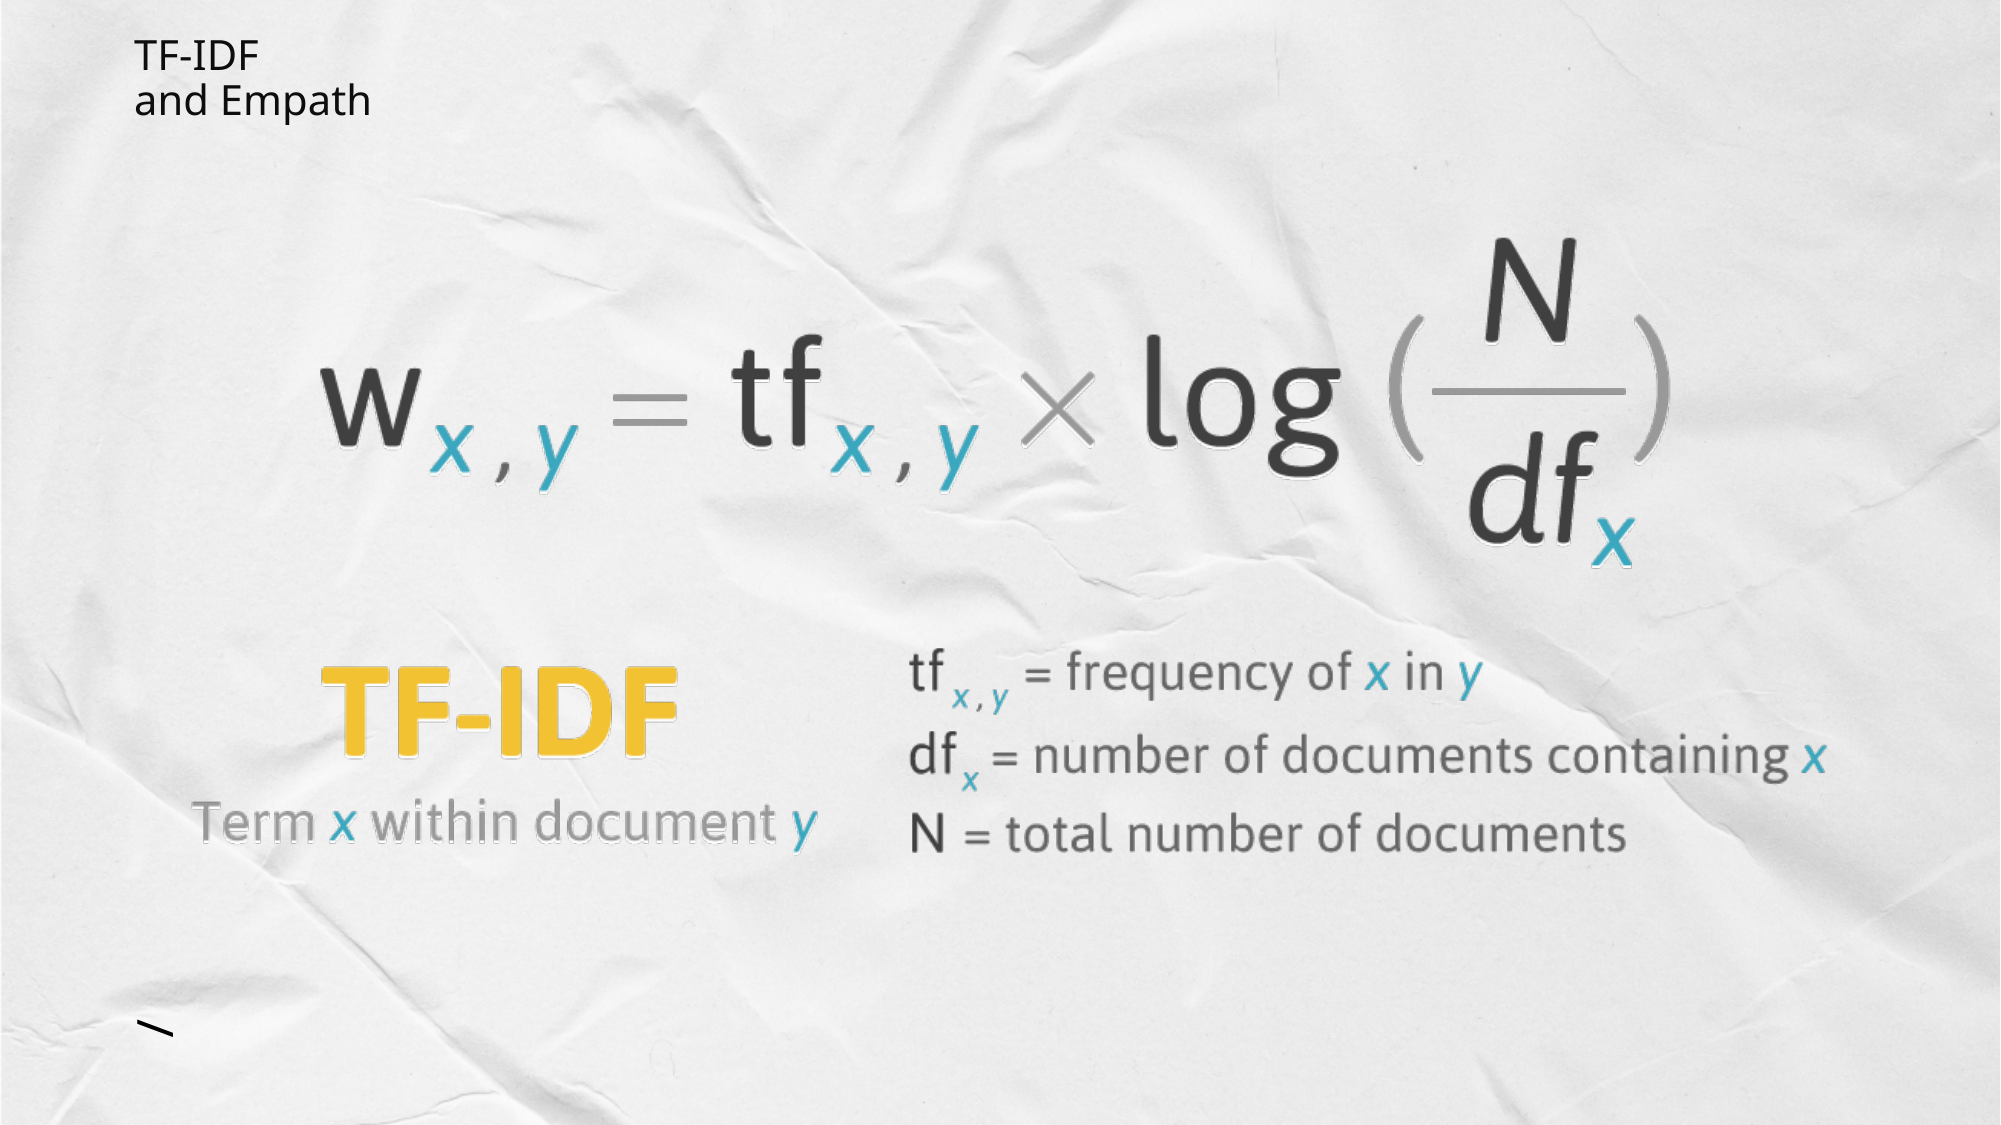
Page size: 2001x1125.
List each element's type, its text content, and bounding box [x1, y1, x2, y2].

text_box TF-IDF [119, 21, 409, 66]
text_box / [120, 939, 195, 1125]
text_box and Empath [119, 66, 409, 131]
picture [0, 0, 2000, 1125]
